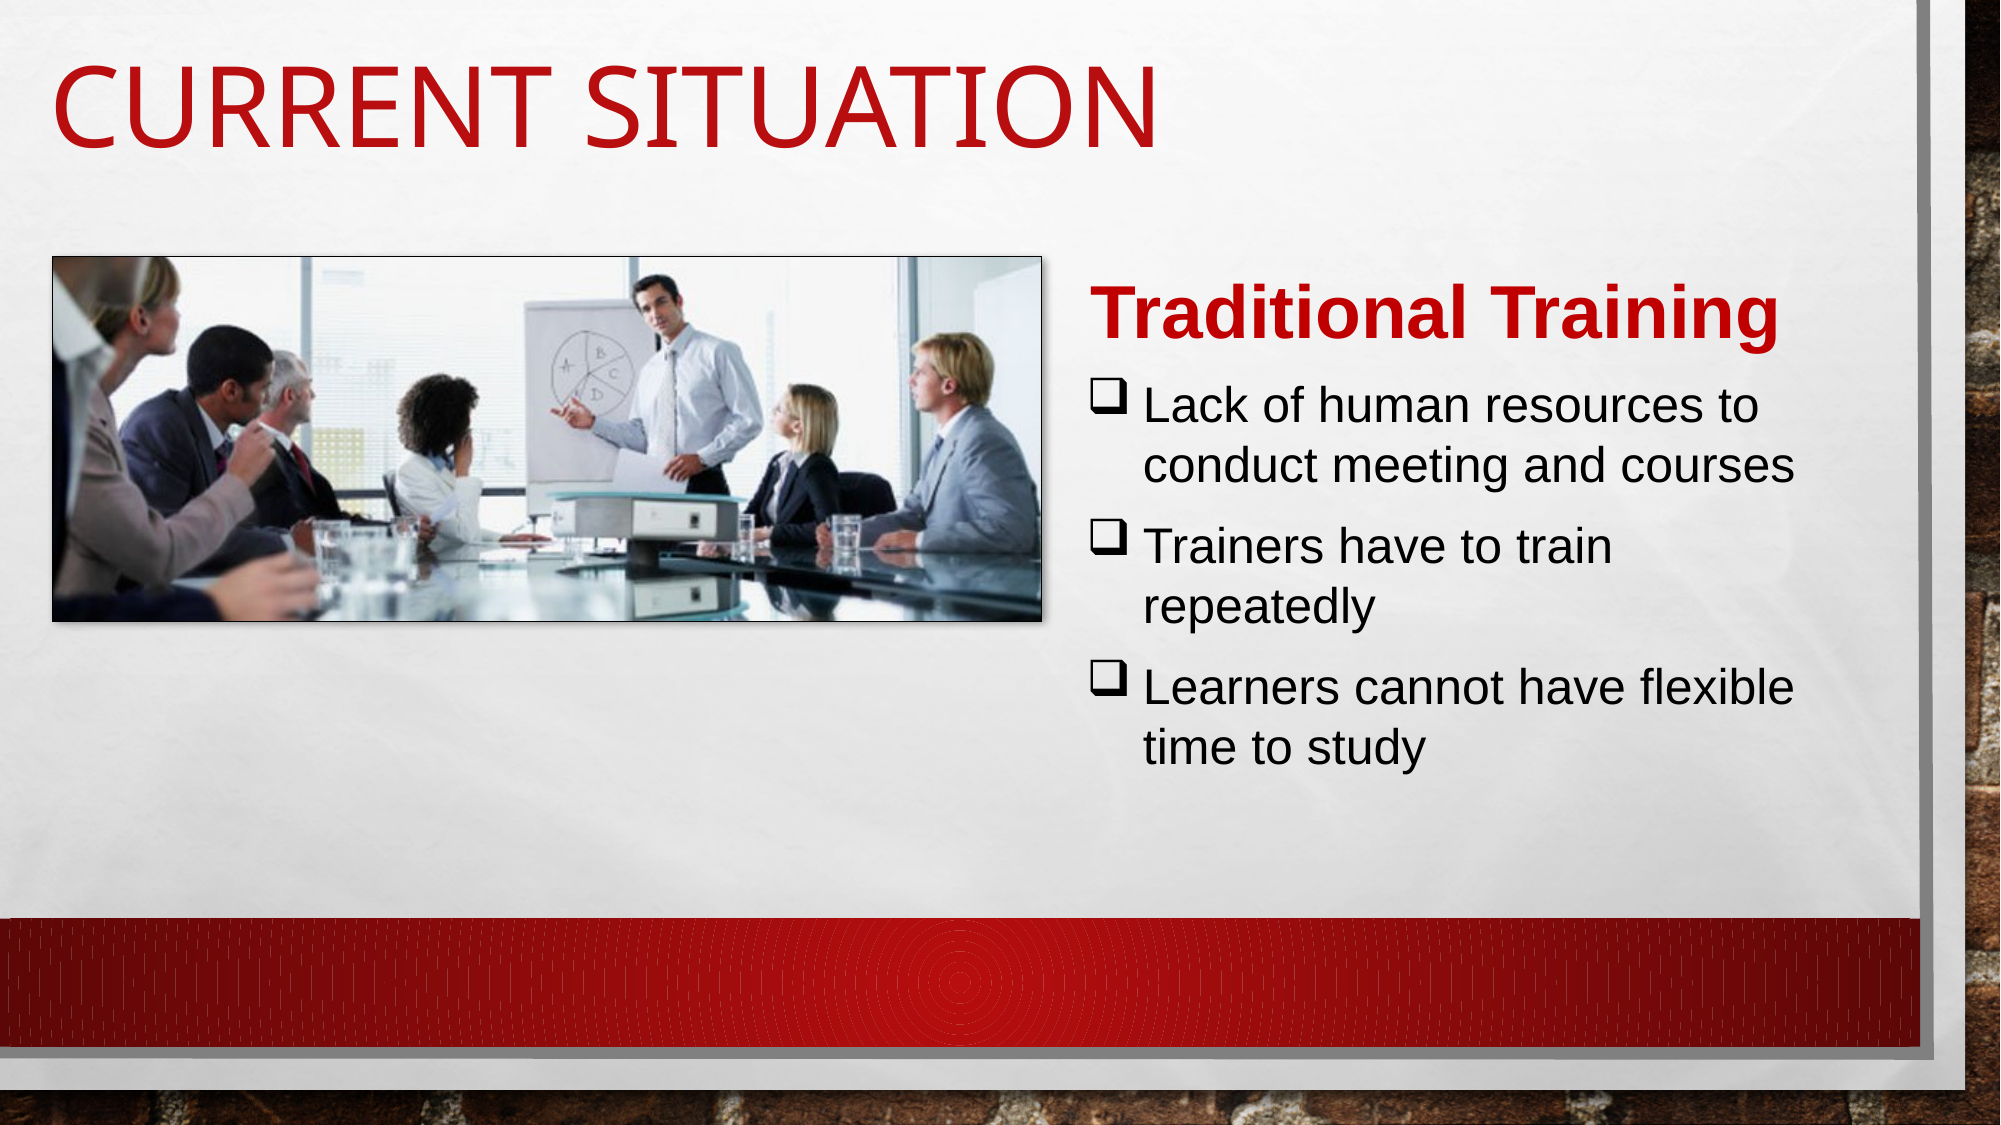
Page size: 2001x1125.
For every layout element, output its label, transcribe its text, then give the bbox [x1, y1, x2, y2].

picture [51, 256, 1042, 621]
picture [0, 0, 2000, 1125]
text_box Lack of human resources to conduct meeting and courses Trainers have to train repeatedly Learners cannot have flexible time to study [1071, 365, 1875, 827]
title Current situation [34, 16, 1740, 206]
text_box Traditional Training [1075, 256, 1797, 362]
